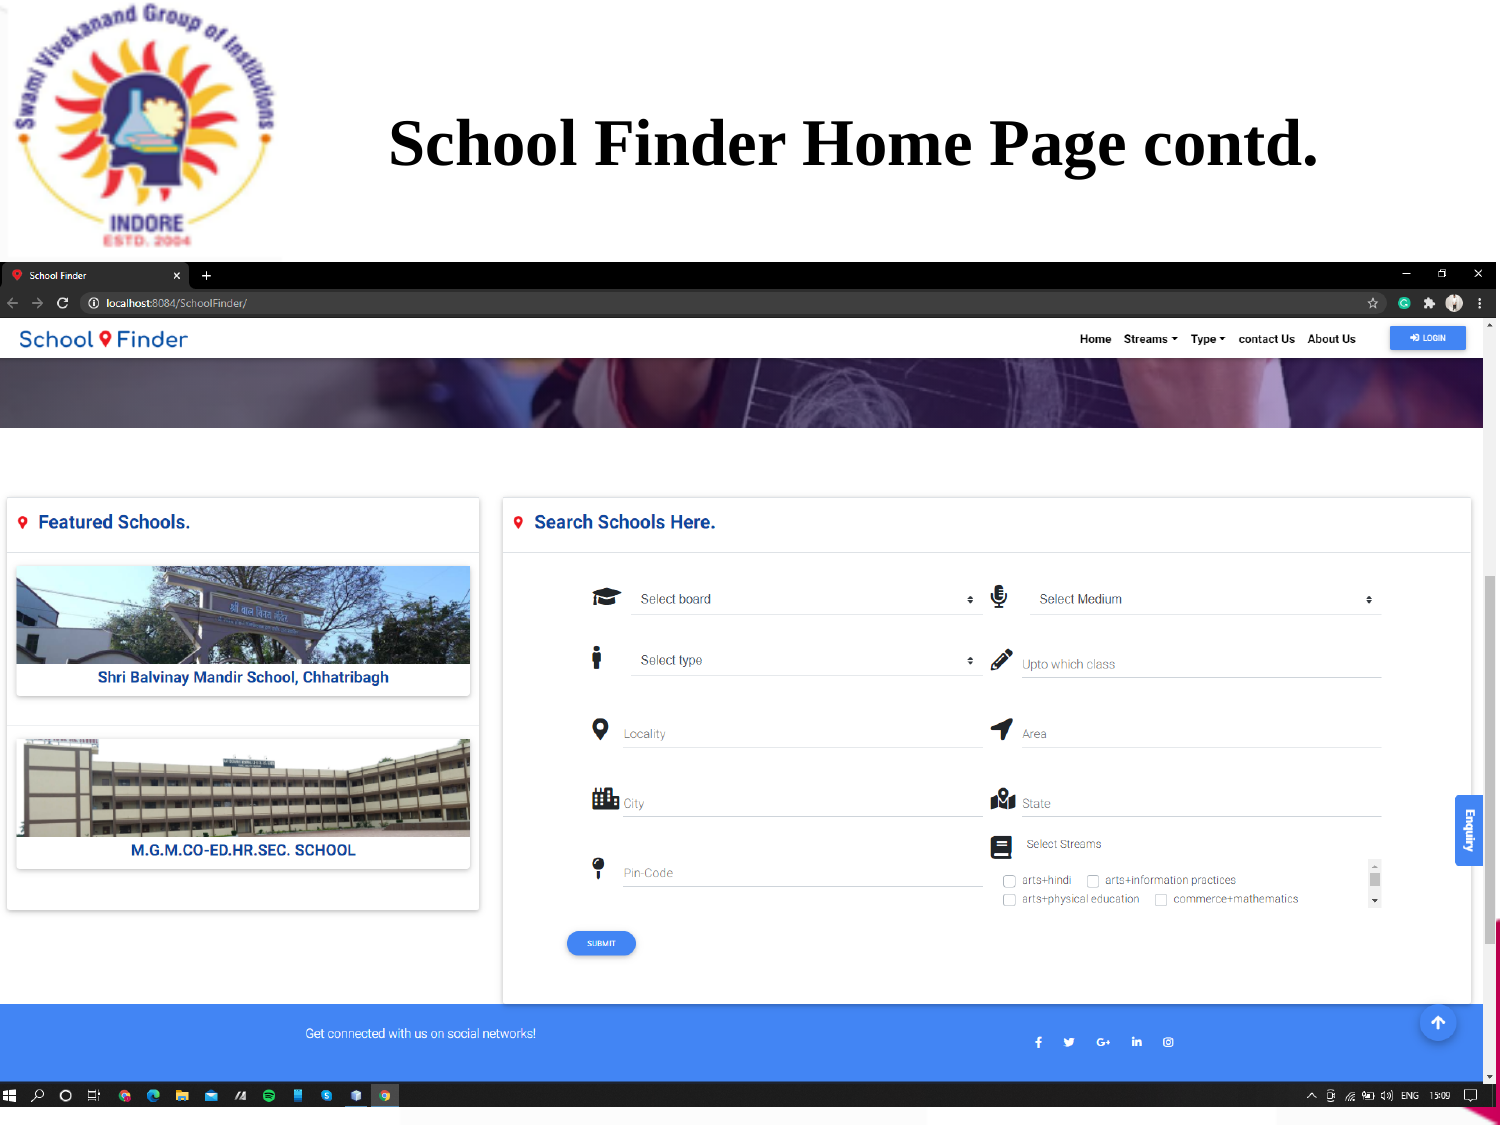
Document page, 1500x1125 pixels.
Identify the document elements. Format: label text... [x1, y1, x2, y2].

title School Finder Home Page contd. [284, 45, 1425, 233]
picture [0, 0, 1500, 1125]
